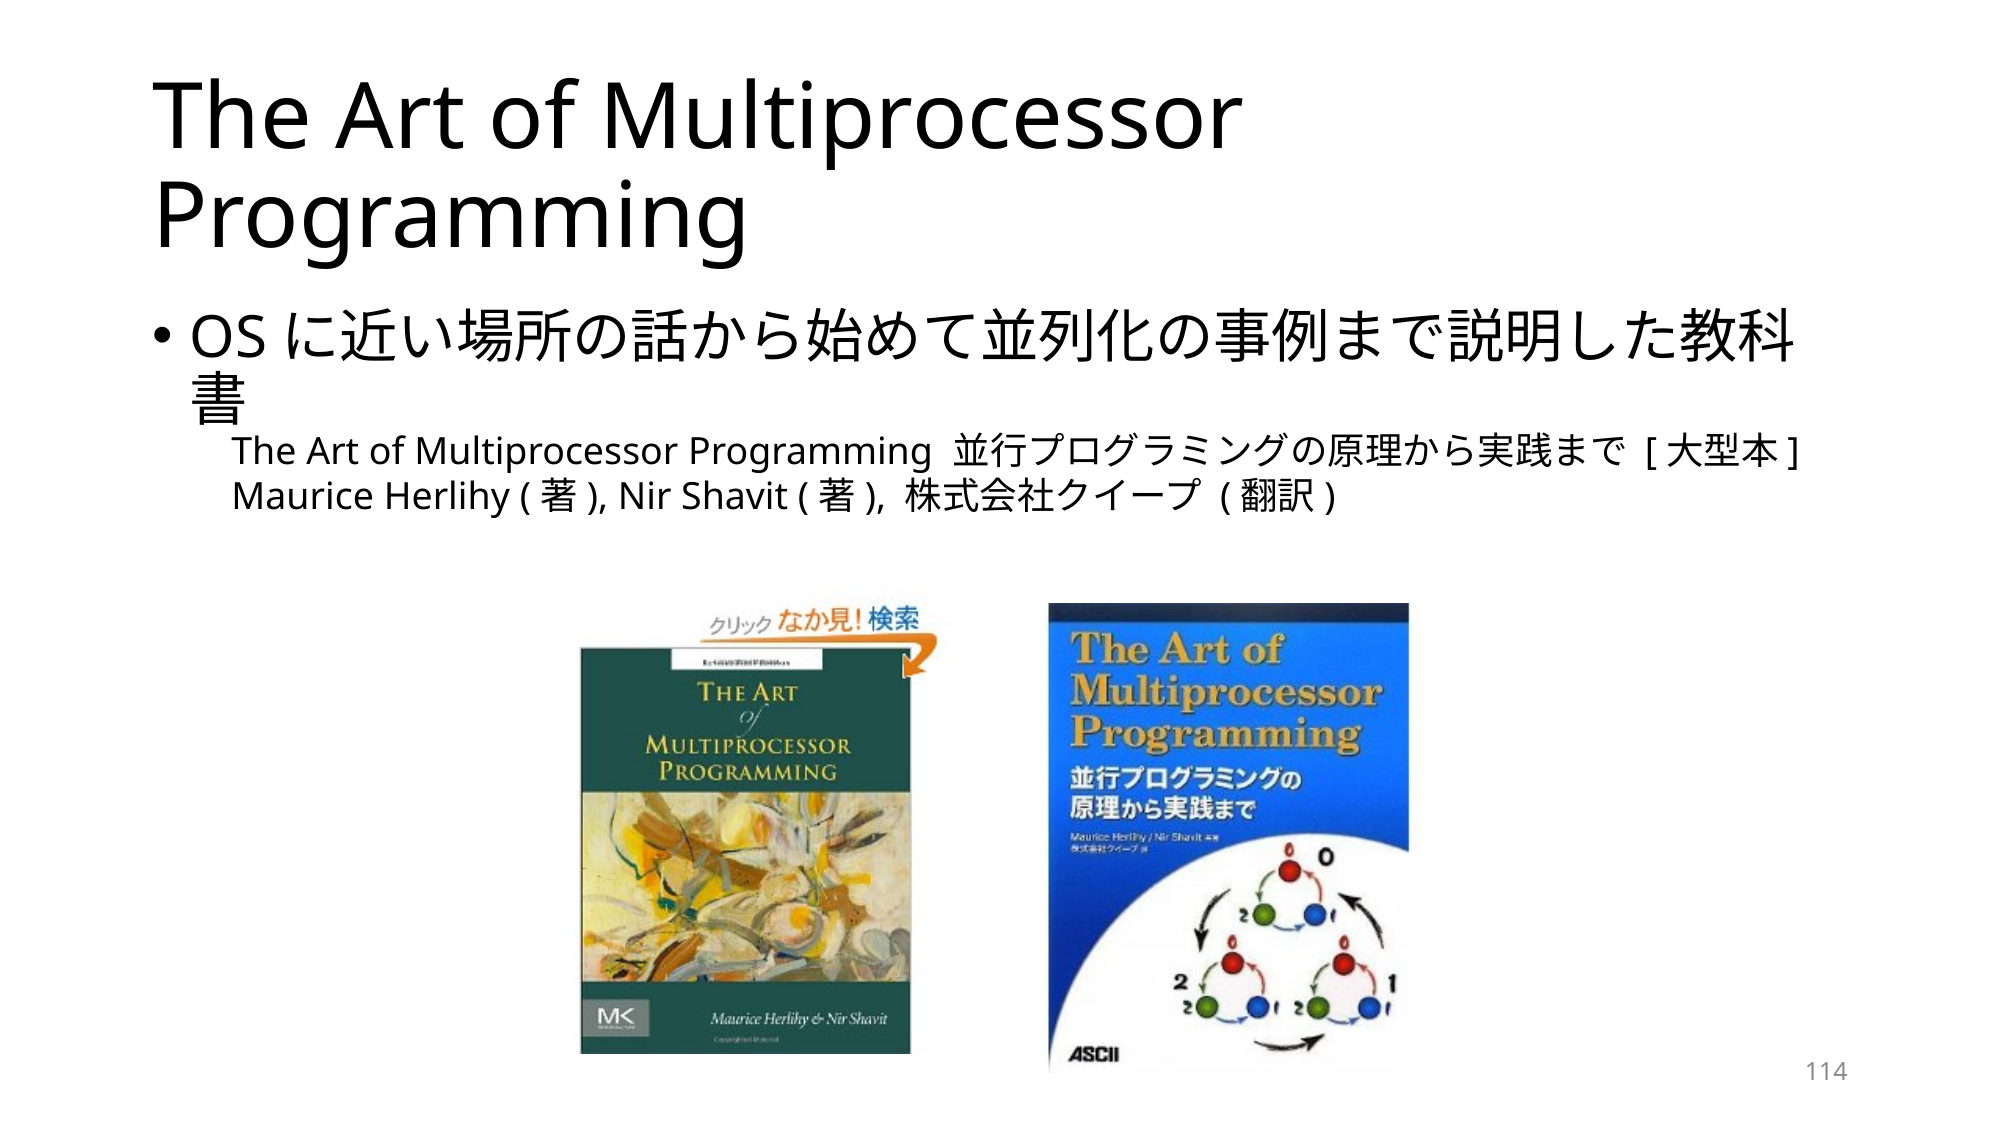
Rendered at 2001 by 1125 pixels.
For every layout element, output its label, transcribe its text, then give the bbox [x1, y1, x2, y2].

title The Art of Multiprocessor Programming [137, 59, 1863, 278]
slide_number 114 [1412, 1042, 1863, 1103]
list OSに近い場所の話から始めて並列化の事例まで説明した教科書 [137, 299, 1863, 1014]
text_box The Art of Multiprocessor Programming 並行プログラミングの原理から実践まで [大型本] Maurice Herlihy (著), Nir Shavit (著), 株式会社クイープ (翻訳) [216, 419, 1943, 525]
picture [525, 585, 1464, 1073]
